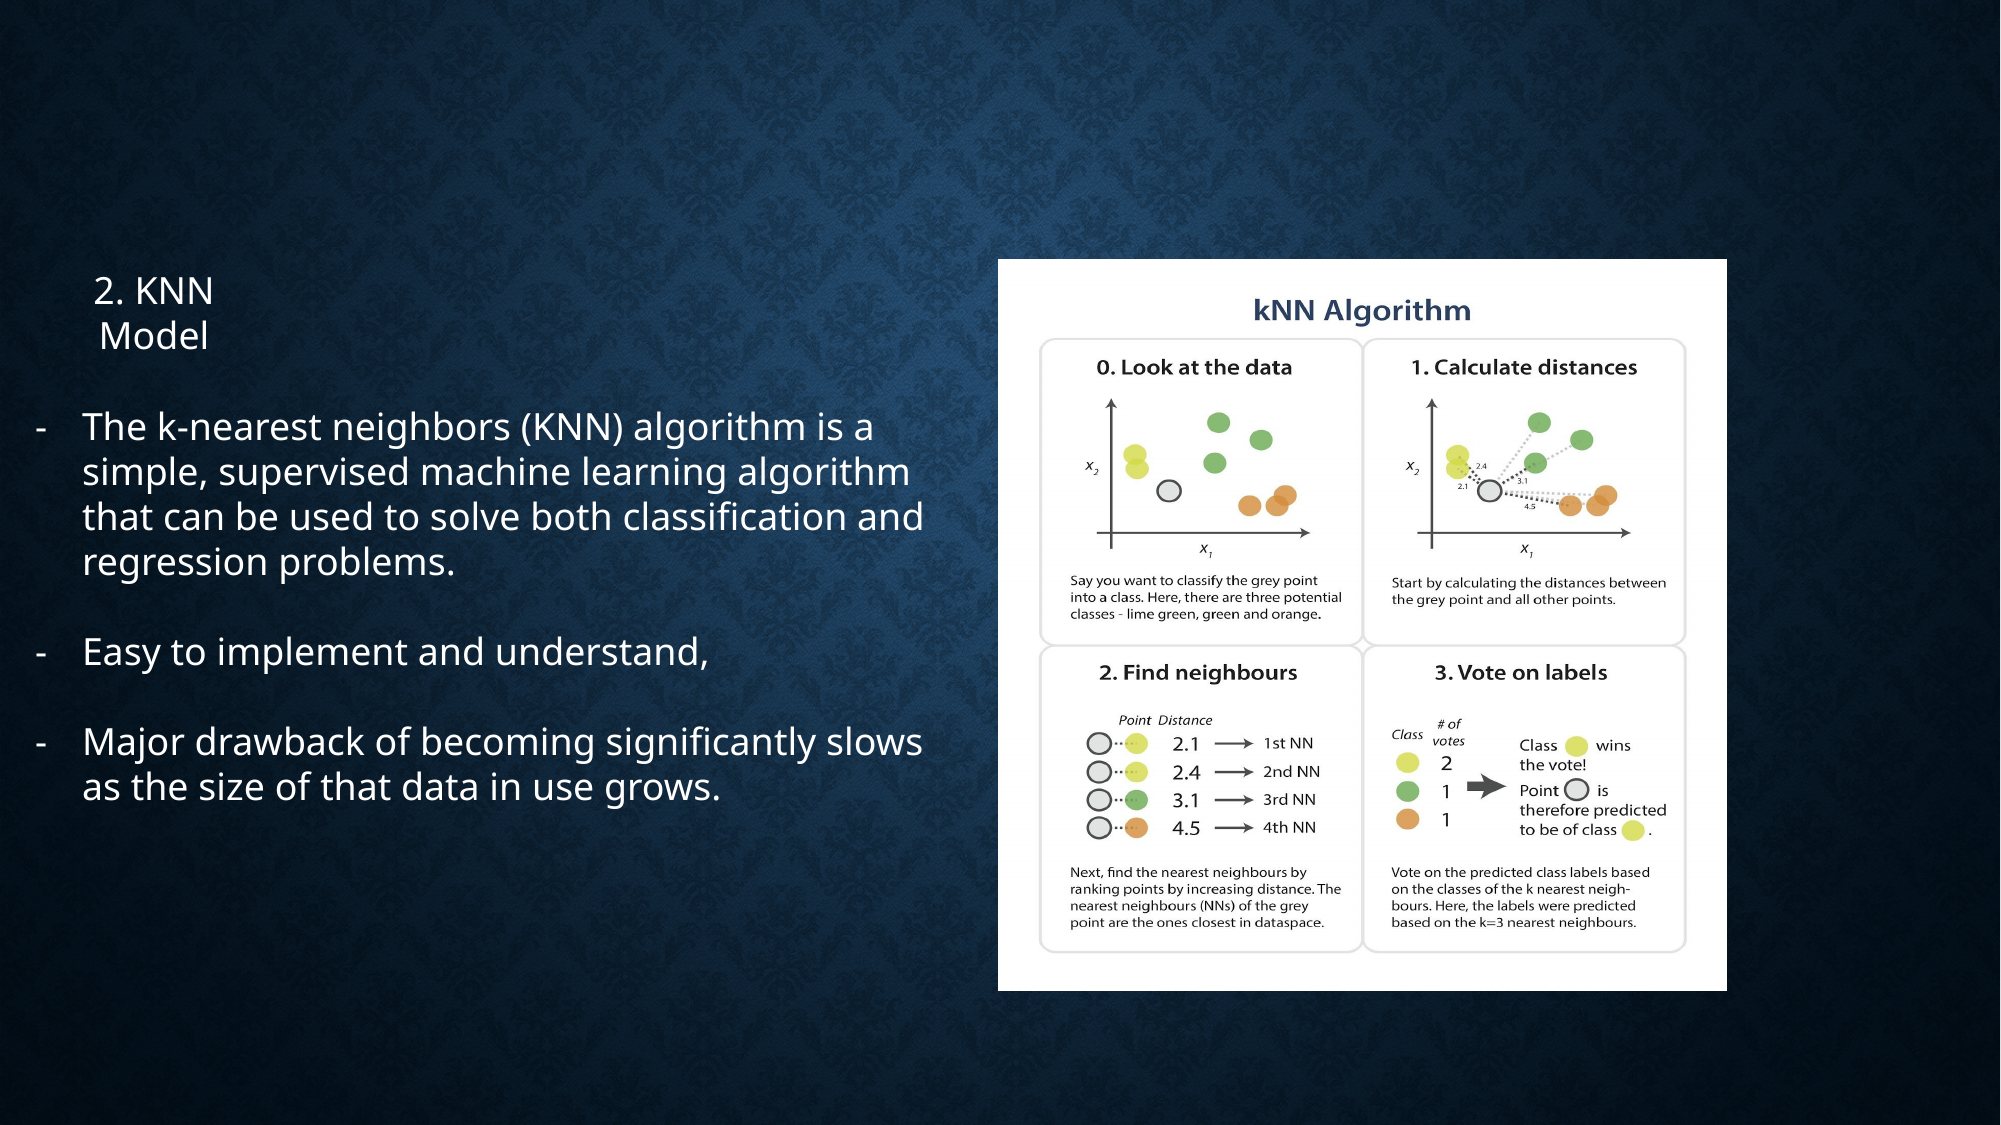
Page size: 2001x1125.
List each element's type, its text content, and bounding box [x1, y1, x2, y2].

picture [0, 0, 2001, 1125]
text_box 2. KNN Model [20, 259, 288, 365]
text_box The k-nearest neighbors (KNN) algorithm is a simple, supervised machine learning algorithm that can be used to solve both classification and regression problems. Easy to implement and understand, Major drawback of becoming significantly slows as the size of that data in use grows. [20, 395, 950, 816]
